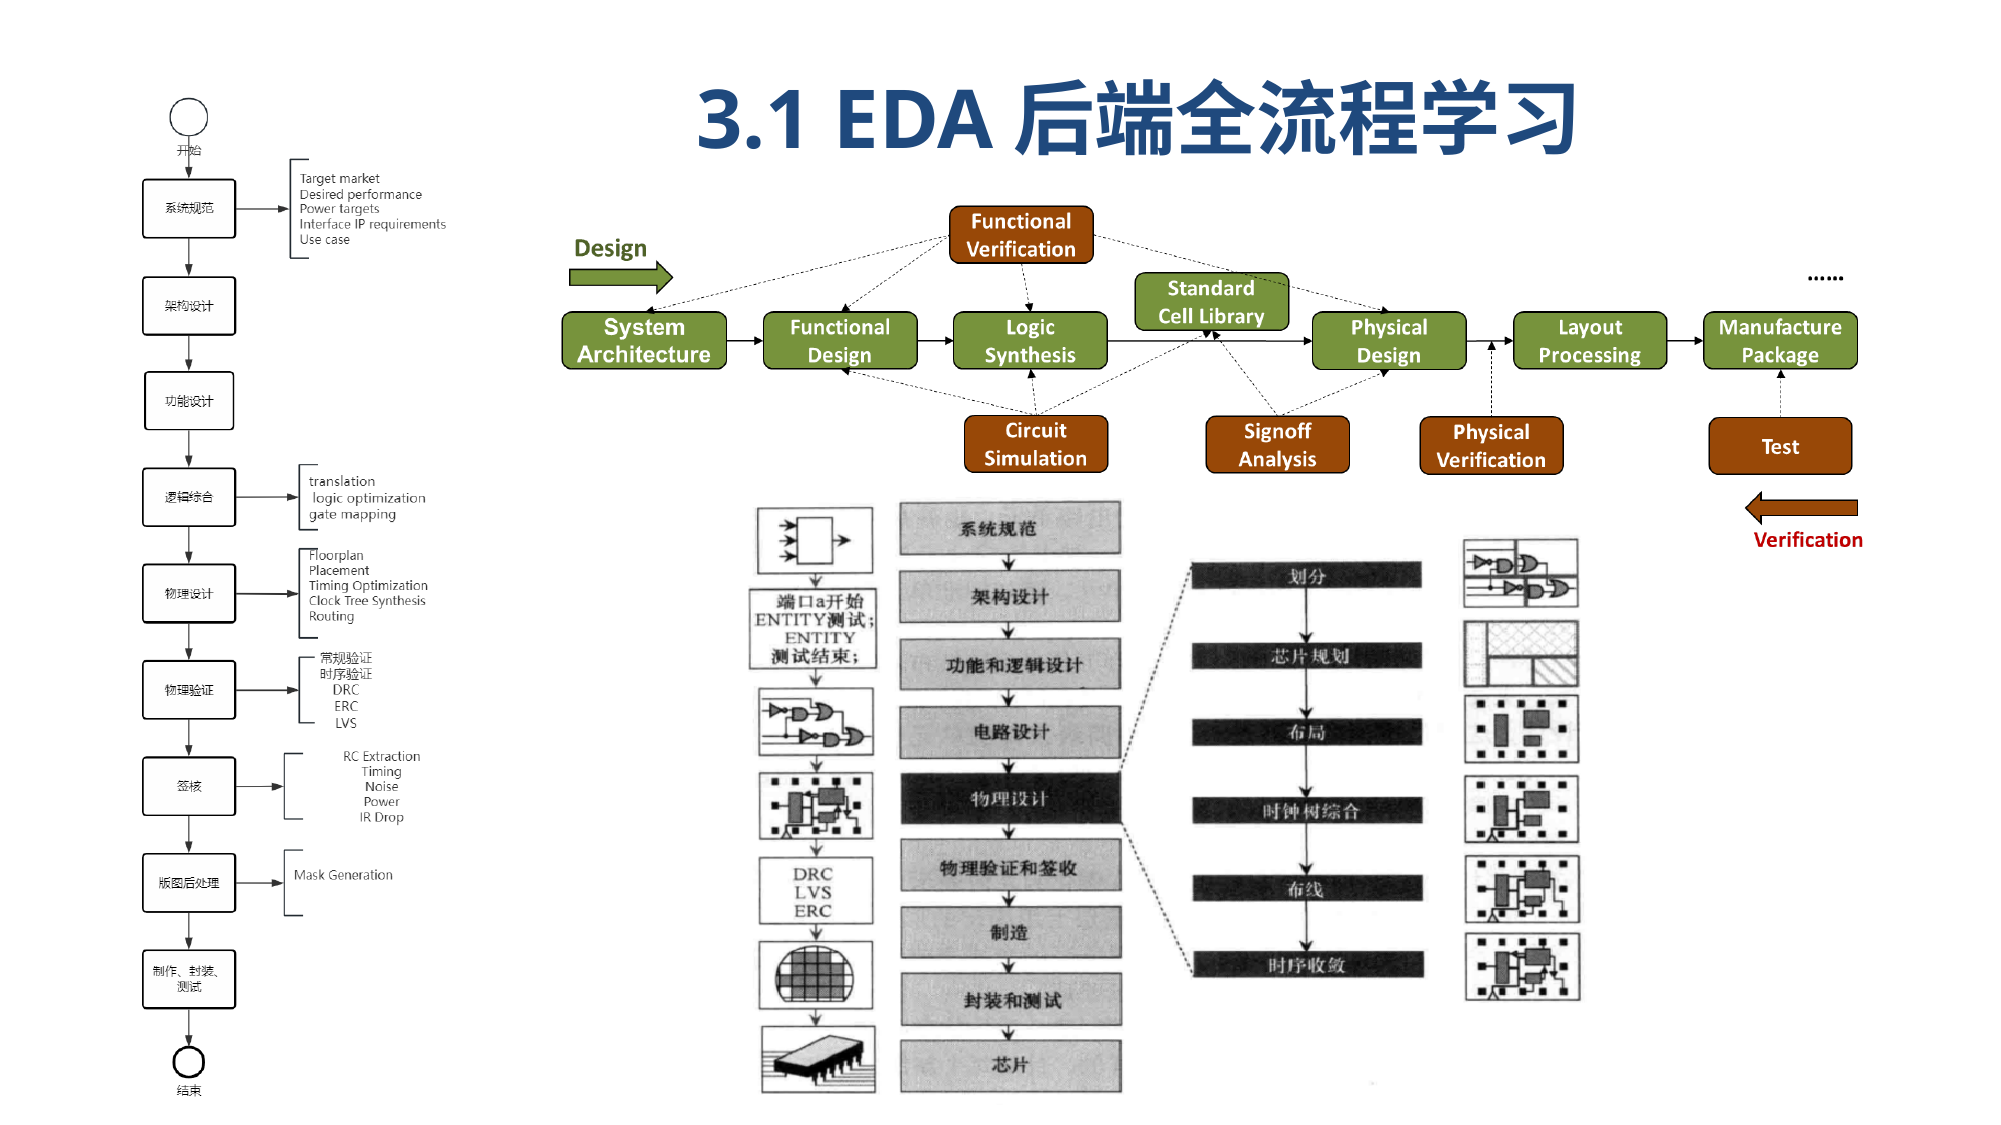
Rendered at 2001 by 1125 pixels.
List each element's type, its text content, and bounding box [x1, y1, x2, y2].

picture [556, 198, 1878, 1106]
title 3.1 EDA后端全流程学习 [380, 20, 1898, 173]
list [25, 69, 644, 1125]
